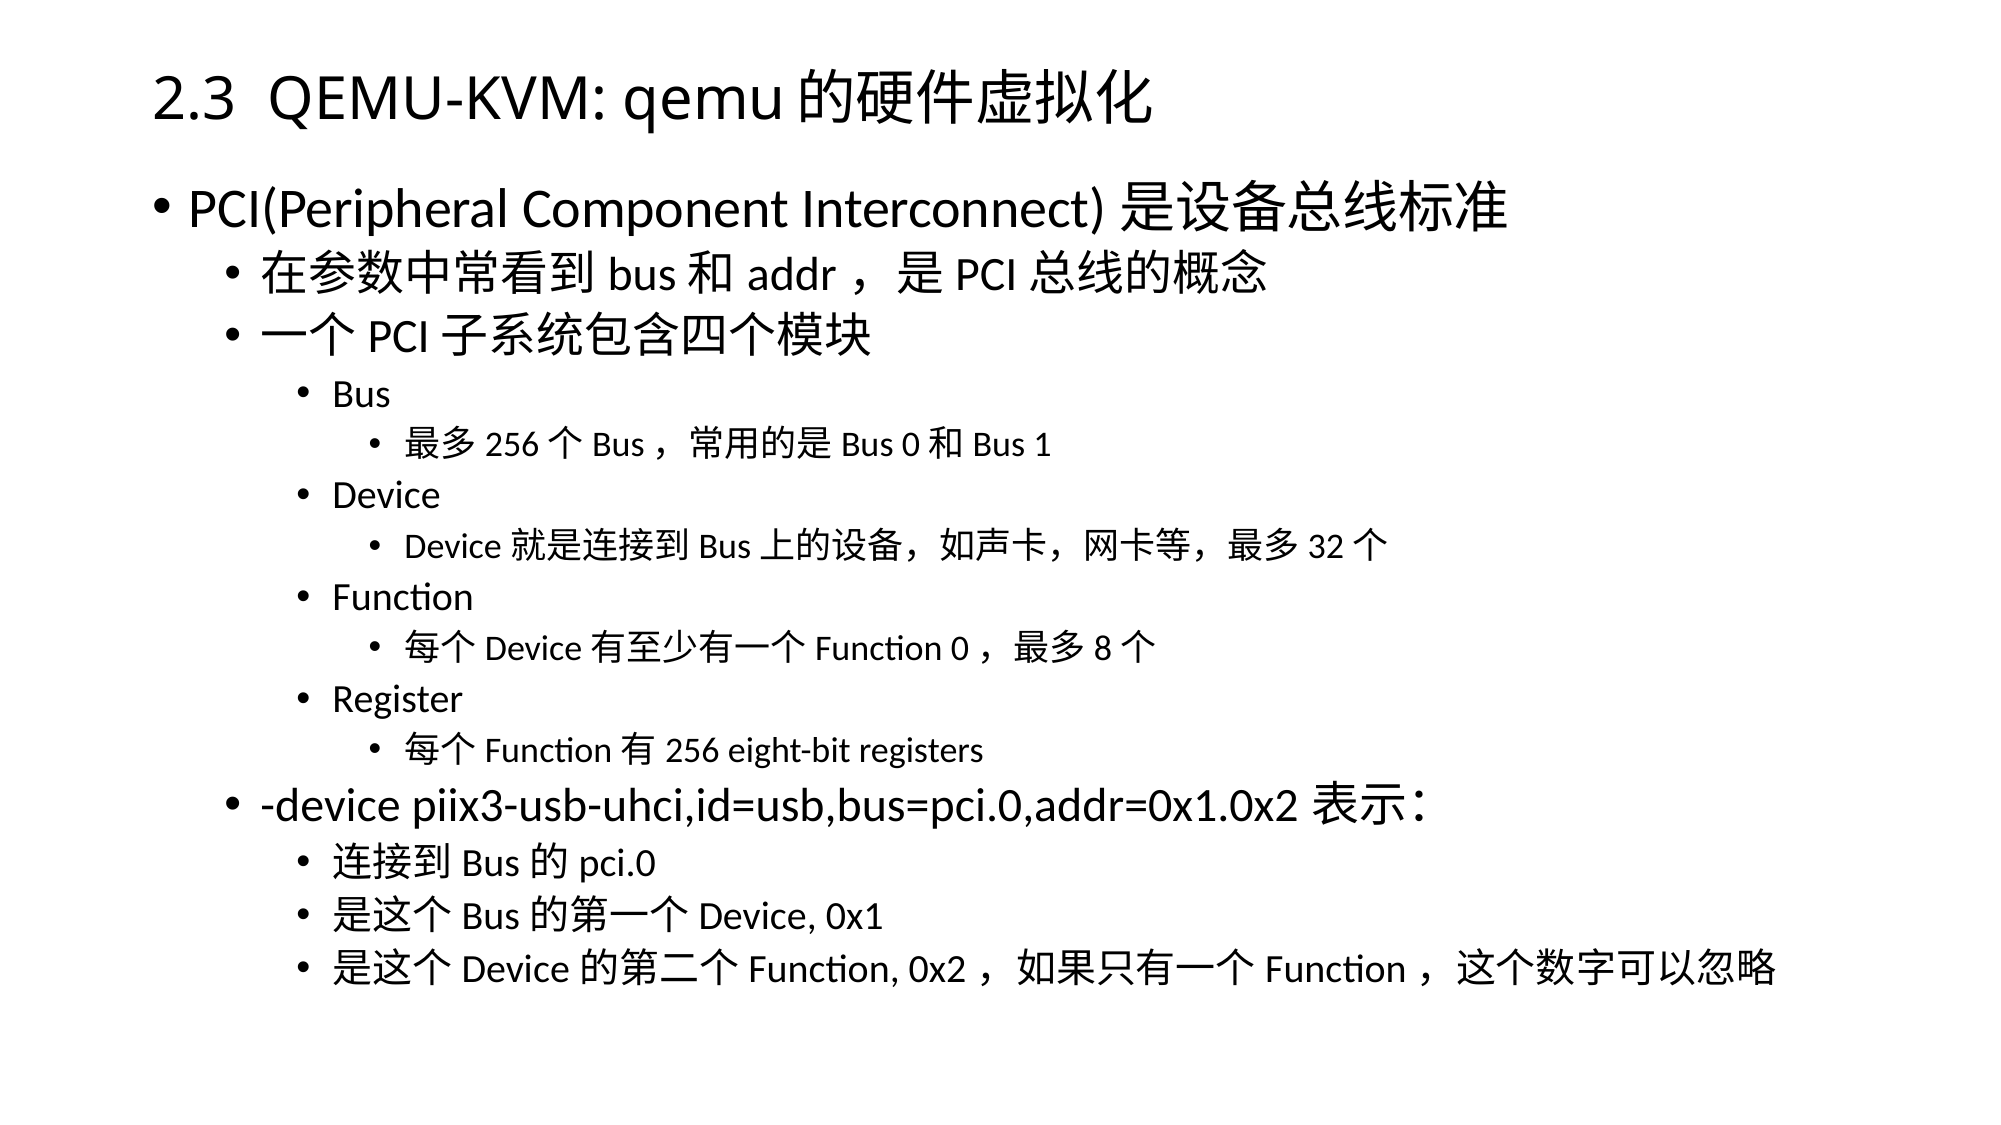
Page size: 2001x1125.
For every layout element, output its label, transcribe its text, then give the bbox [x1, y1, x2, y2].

list PCI(Peripheral Component Interconnect)是设备总线标准 在参数中常看到bus和addr，是PCI总线的概念 一个PCI子系统包含四个模块 Bus 最多256个Bus，常用的是Bus 0和Bus 1 Device Device就是连接到Bus上的设备，如声卡，网卡等，最多32个 Function 每个Device有至少有一个Function 0，最多8个 Register 每个Function有256 eight-bit registers -device piix3-usb-uhci,id=usb,bus=pci.0,addr=0x1.0x2表示： 连接到Bus的pci.0 是这个Bus的第一个Device, 0x1 是这个Device的第二个Function, 0x2，如果只有一个Function，这个数字可以忽略 [137, 171, 1863, 1014]
title 2.3 QEMU-KVM: qemu的硬件虚拟化 [137, 59, 1863, 140]
